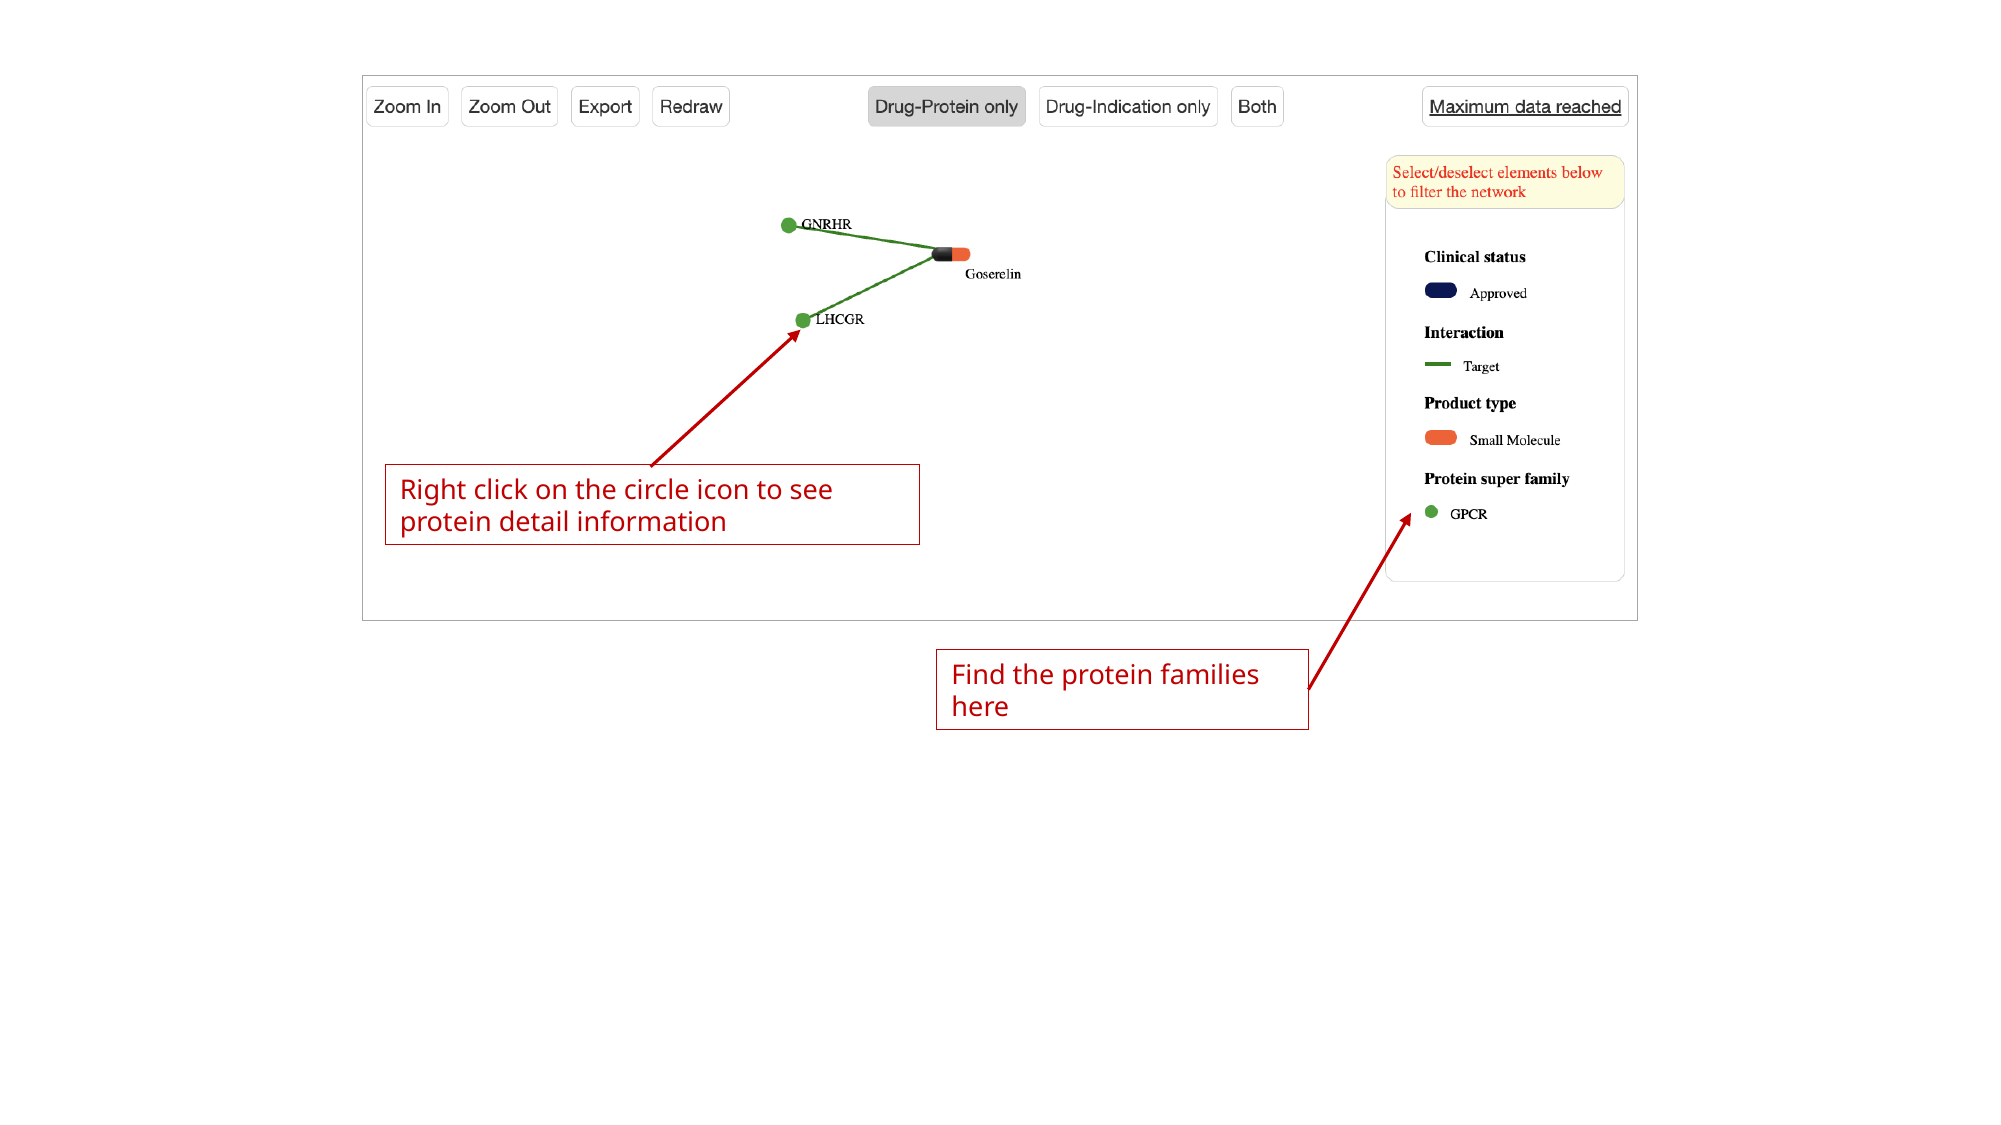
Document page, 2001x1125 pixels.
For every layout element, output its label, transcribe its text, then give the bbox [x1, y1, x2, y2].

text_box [1307, 512, 1412, 675]
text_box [650, 329, 802, 468]
text_box Find the protein families here [936, 649, 1309, 730]
picture [361, 74, 1638, 622]
